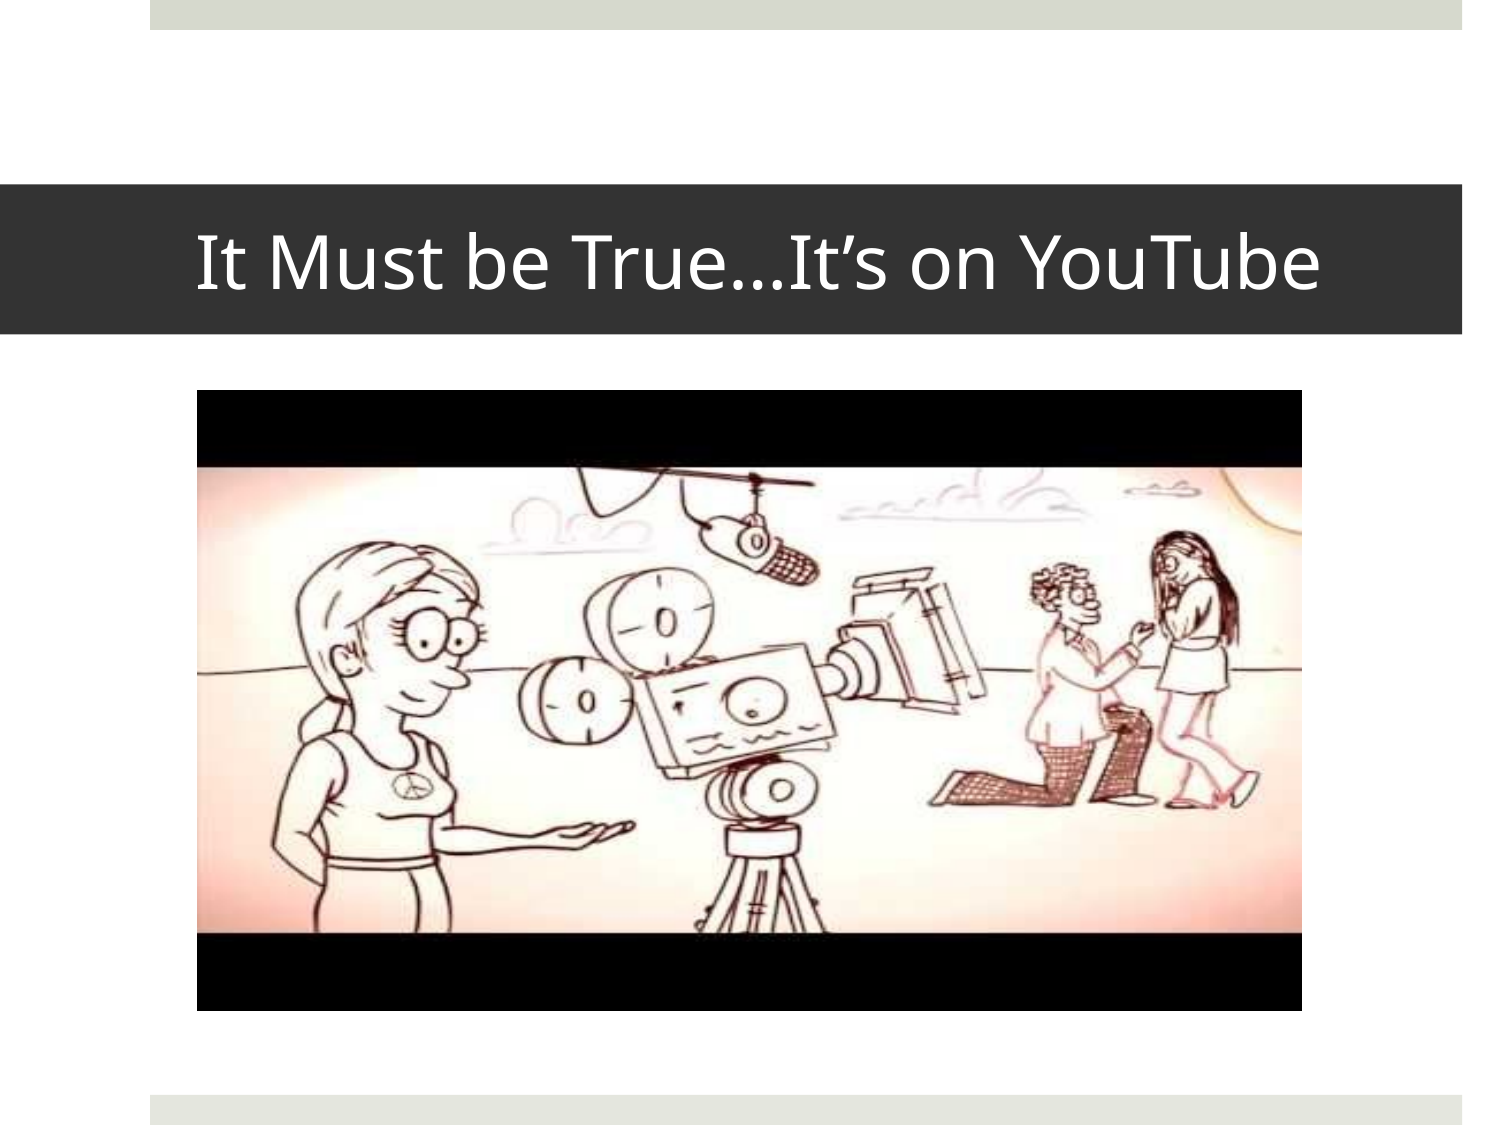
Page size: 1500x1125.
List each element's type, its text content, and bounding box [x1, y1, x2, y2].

title It Must be True…It’s on YouTube [0, 184, 1463, 335]
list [196, 388, 1304, 1012]
